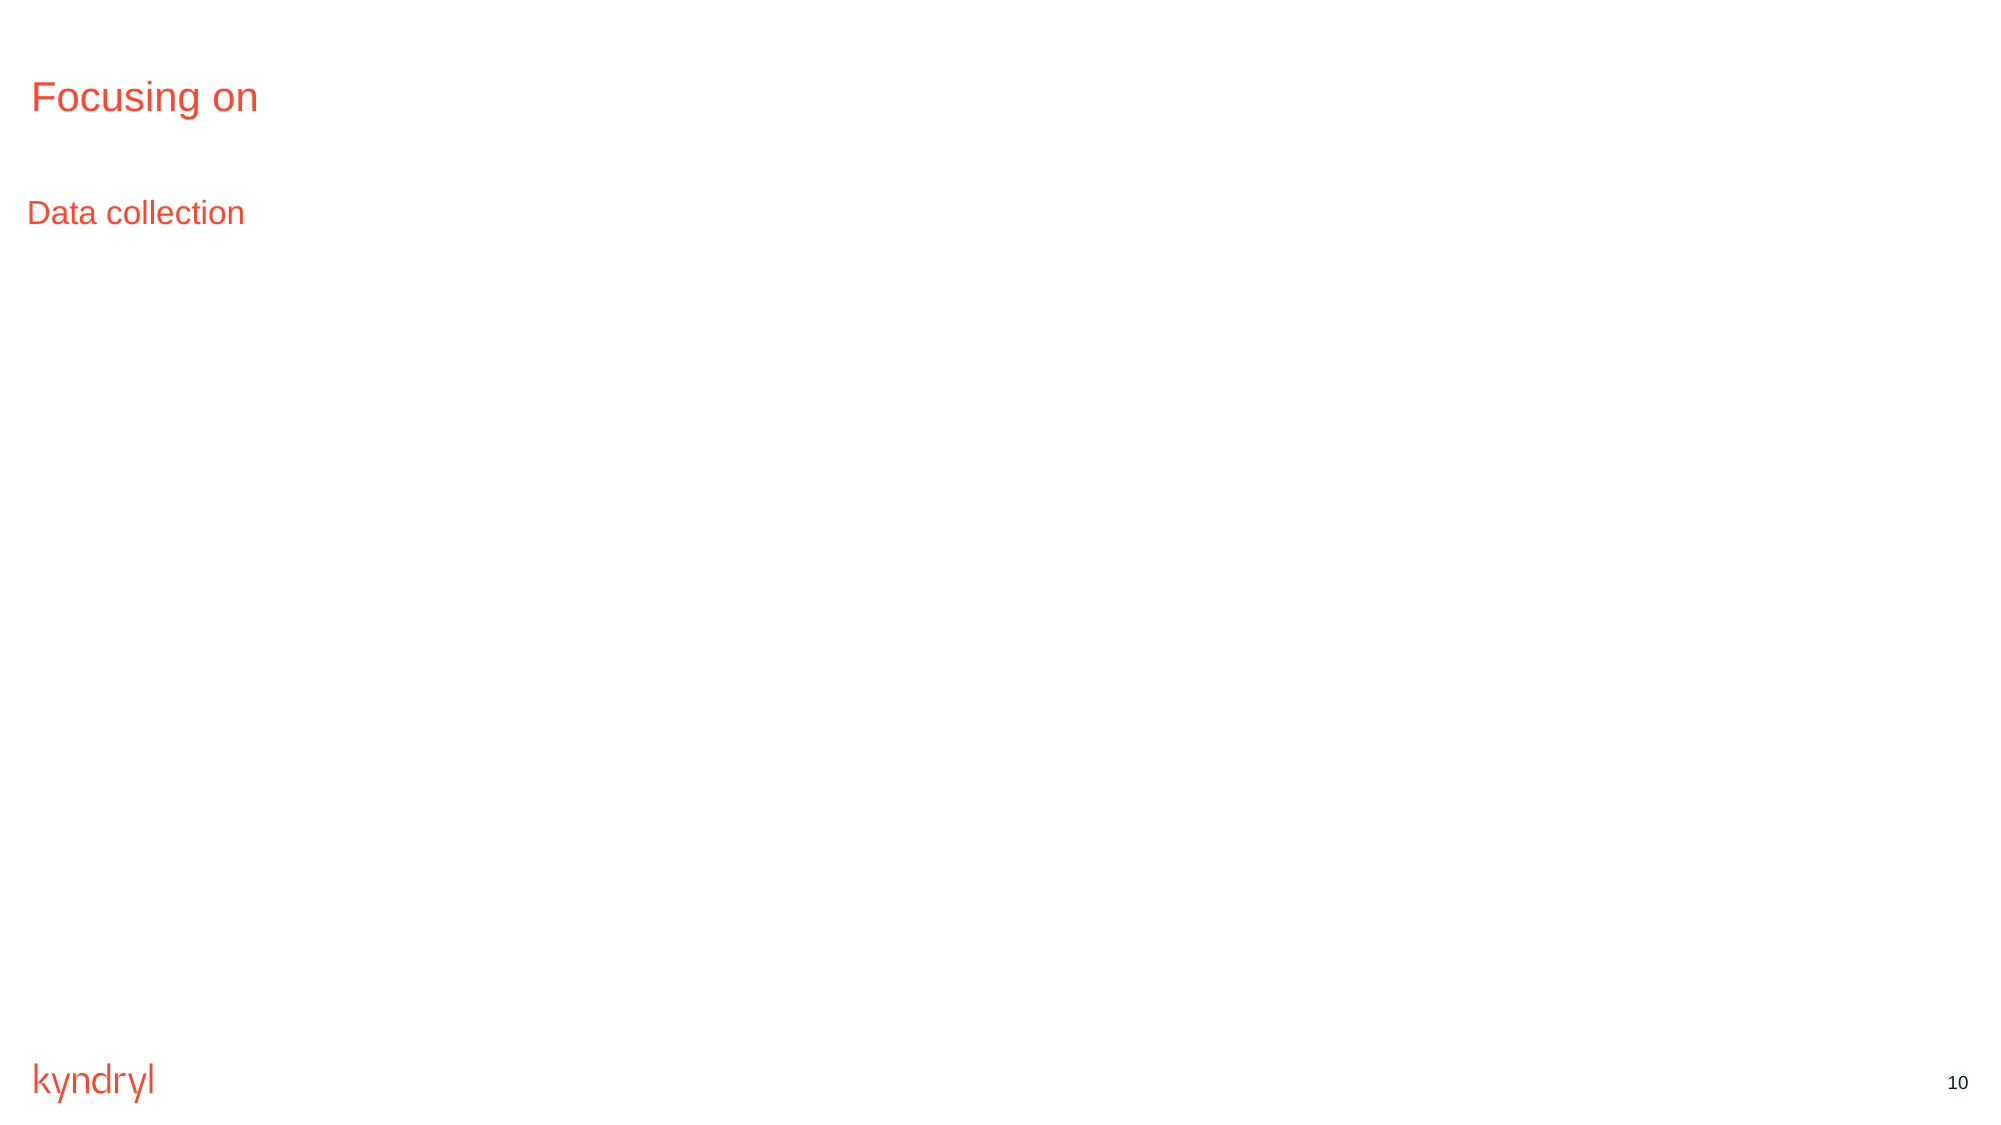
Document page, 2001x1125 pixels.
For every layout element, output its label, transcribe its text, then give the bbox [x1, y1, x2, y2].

picture [25, 1043, 162, 1121]
slide_number 10 [1518, 1071, 1969, 1093]
list Focusing on [31, 75, 695, 122]
list Data collection [26, 190, 1658, 244]
